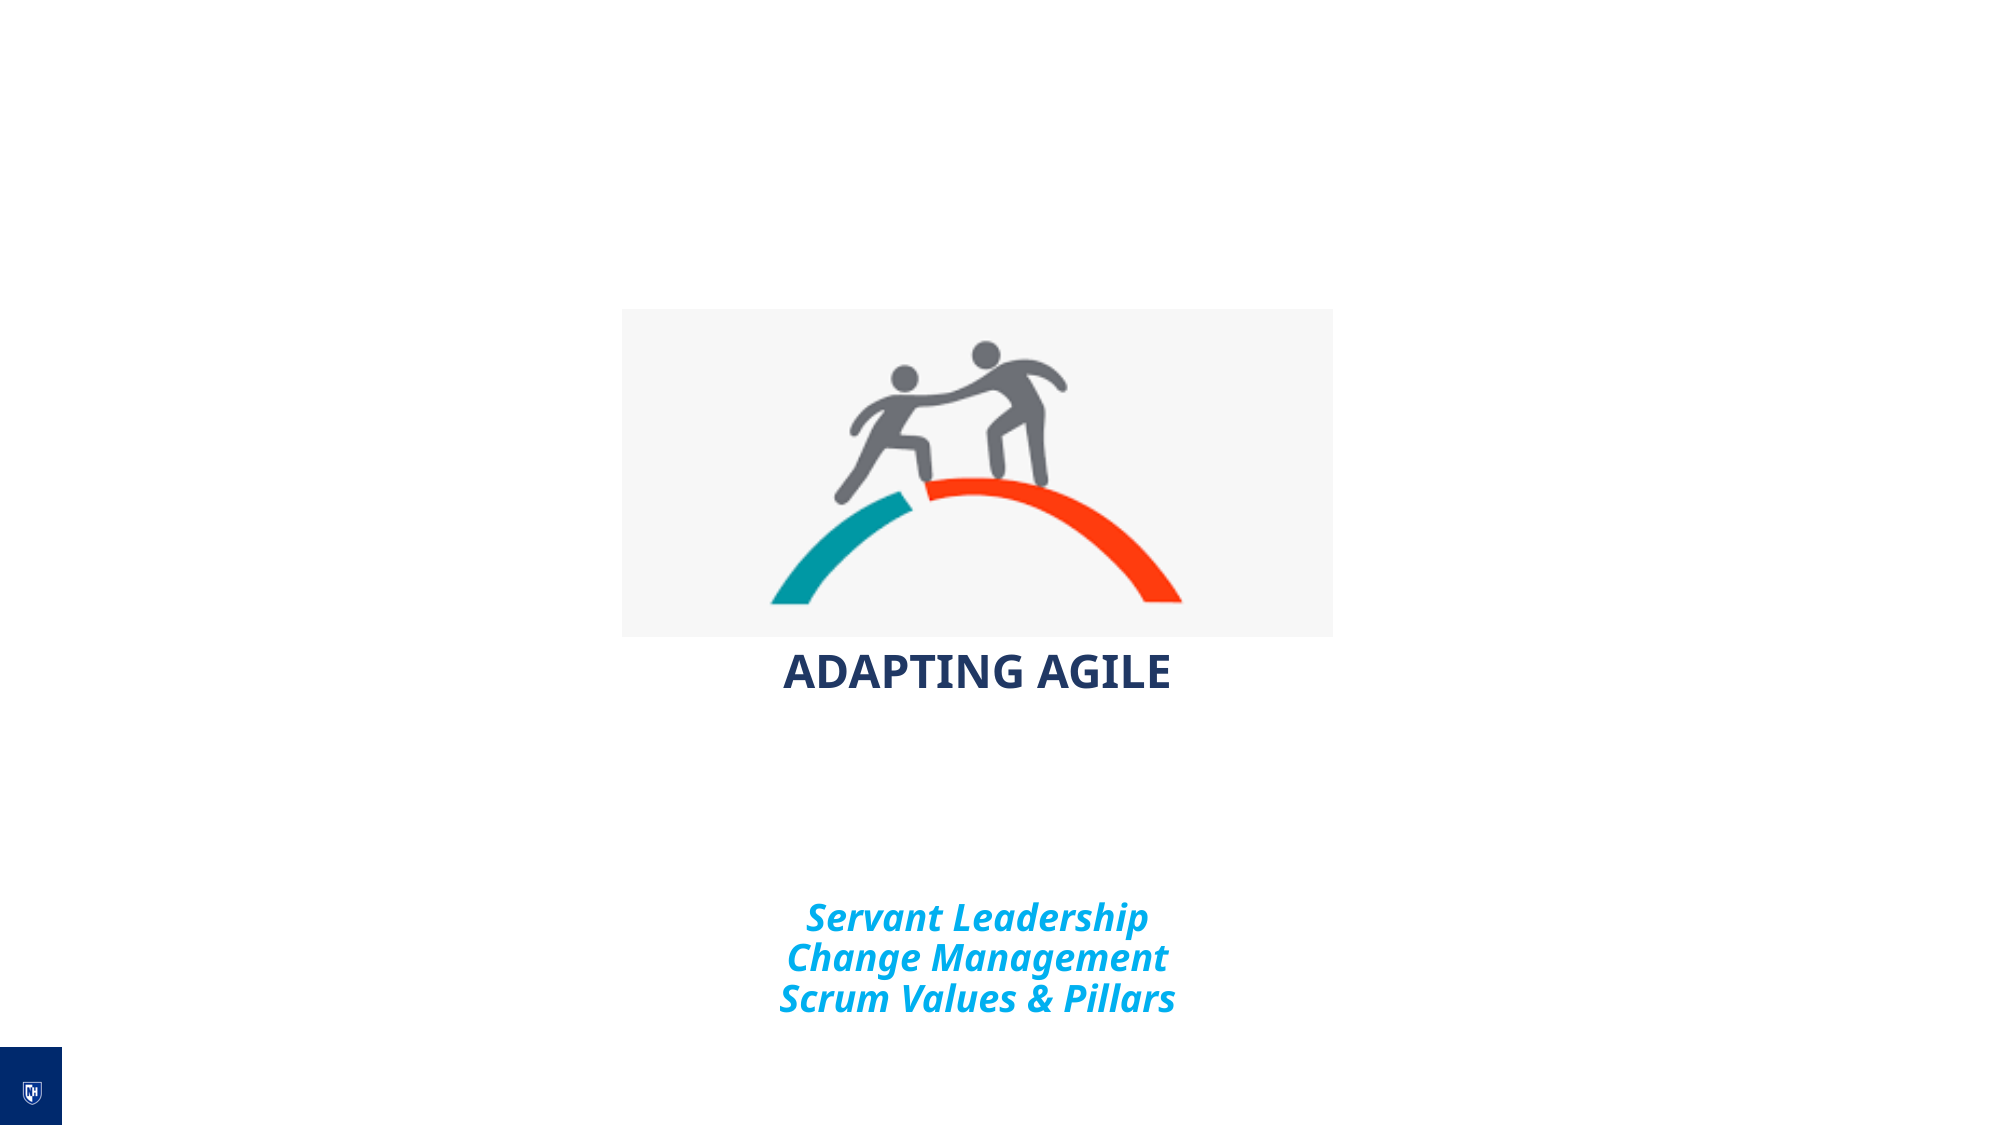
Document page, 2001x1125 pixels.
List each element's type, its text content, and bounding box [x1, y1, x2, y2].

title ADAPTING AGILE Servant Leadership Change Management Scrum Values & Pillars [227, 636, 1728, 1028]
picture [622, 309, 1333, 637]
picture [0, 1047, 62, 1125]
